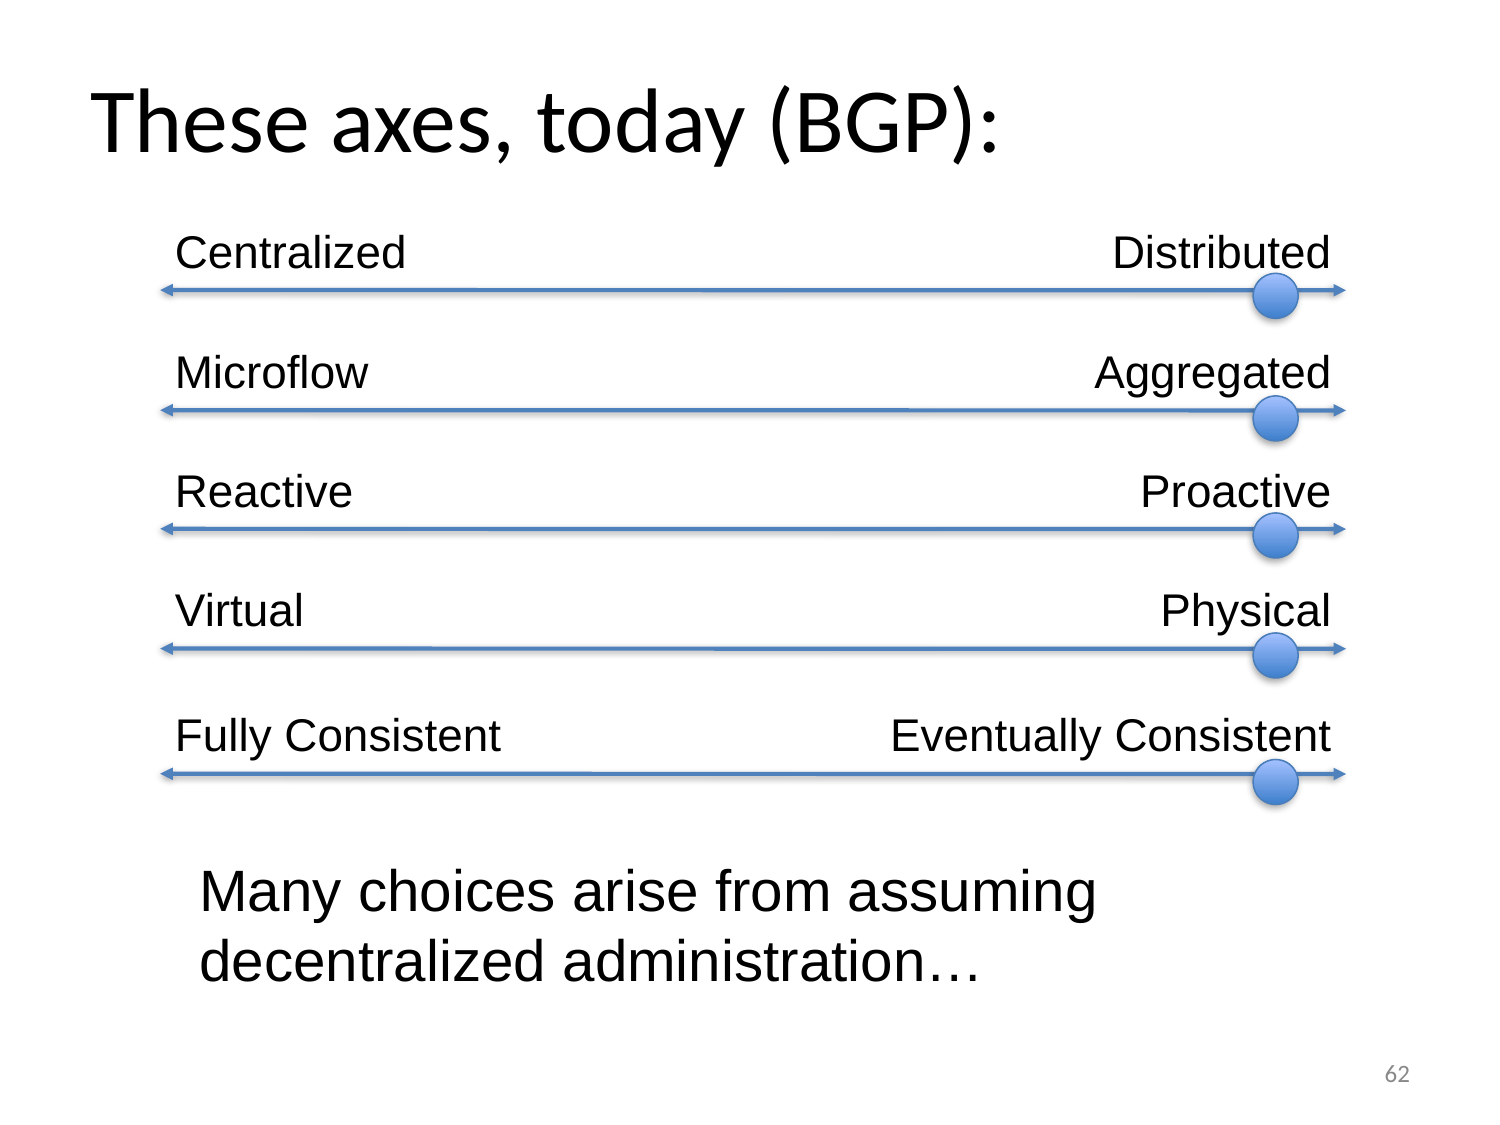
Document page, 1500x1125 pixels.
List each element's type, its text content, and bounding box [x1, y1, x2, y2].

text_box Proactive [737, 453, 1347, 524]
text_box Many choices arise from assuming decentralized administration… [184, 846, 1379, 1001]
text_box Eventually Consistent [759, 698, 1347, 769]
text_box [1252, 658, 1299, 679]
text_box Physical [737, 573, 1347, 644]
text_box Fully Consistent [160, 698, 621, 769]
text_box Aggregated [834, 335, 1347, 405]
text_box [1252, 418, 1299, 442]
slide_number 62 [1074, 1042, 1425, 1103]
text_box [1253, 272, 1298, 288]
title These axes, today (BGP): [74, 40, 1426, 191]
text_box Microflow [160, 335, 677, 405]
text_box [1252, 298, 1299, 320]
text_box Centralized [160, 215, 423, 285]
text_box [1254, 758, 1297, 772]
text_box Distributed [1083, 215, 1346, 285]
text_box [1254, 512, 1298, 527]
text_box [1254, 632, 1297, 646]
text_box [1252, 784, 1299, 806]
text_box [1254, 395, 1297, 408]
text_box Reactive [160, 453, 737, 524]
text_box Virtual [160, 573, 643, 644]
text_box [1252, 537, 1299, 559]
